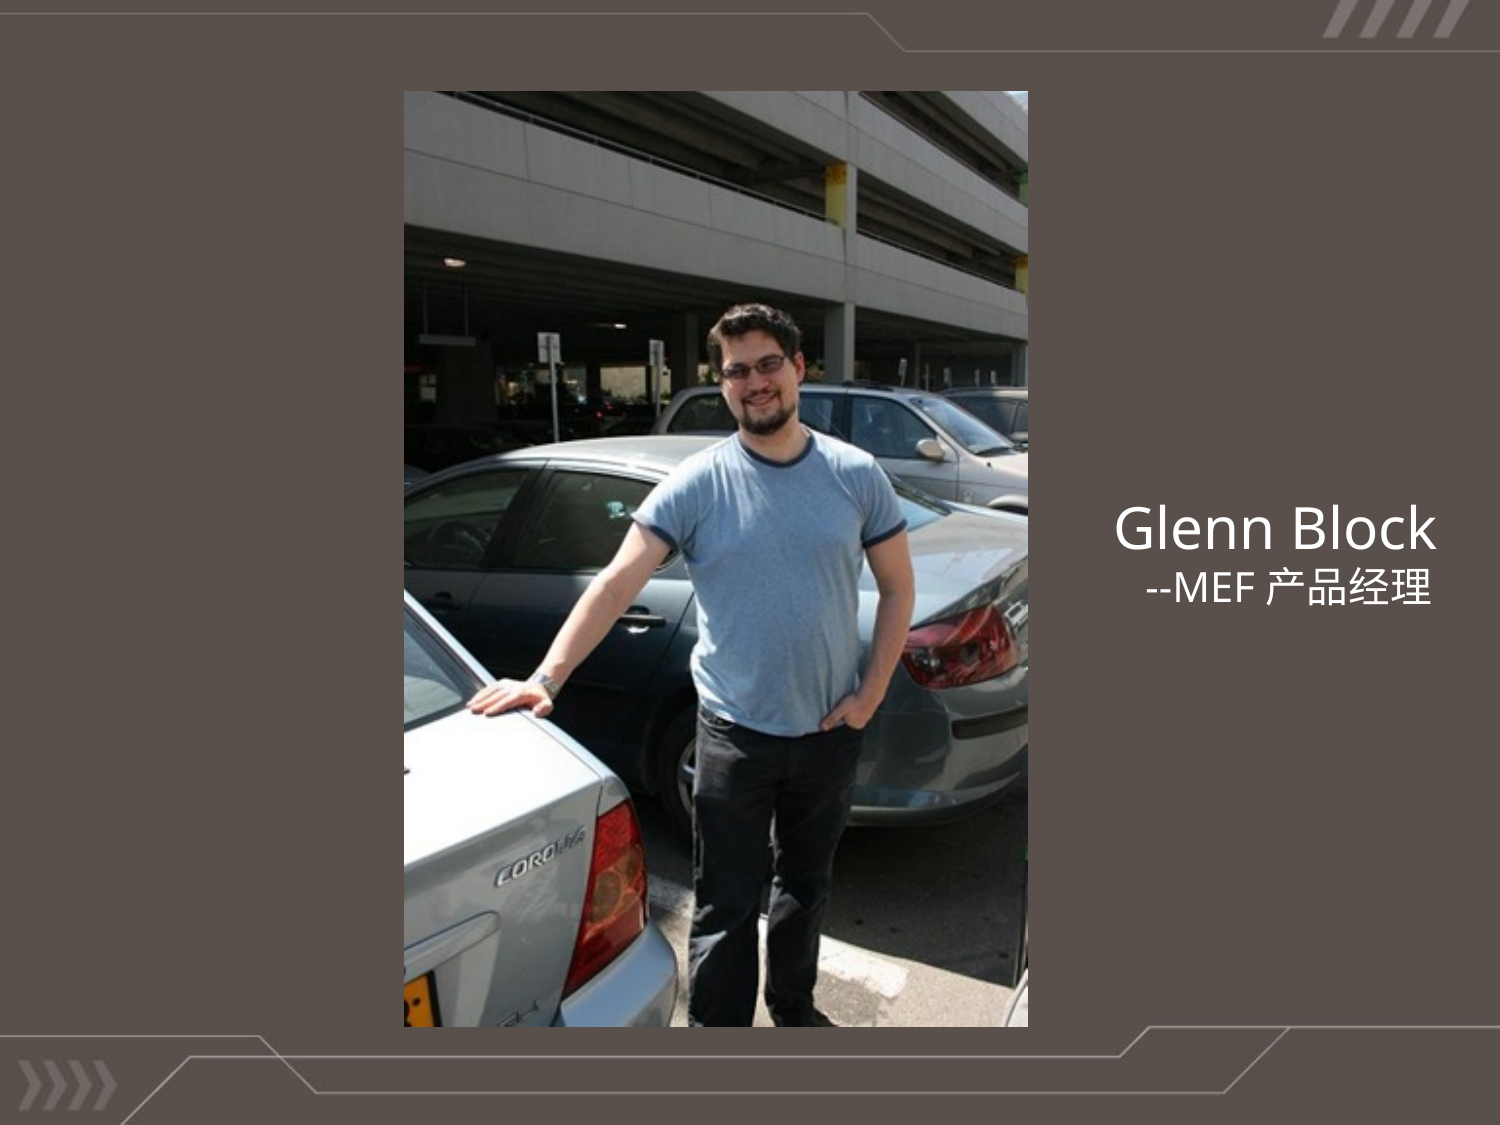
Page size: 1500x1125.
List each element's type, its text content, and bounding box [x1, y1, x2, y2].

text_box Glenn Block --MEF产品经理 [1113, 491, 1438, 612]
picture [0, 0, 1500, 1125]
